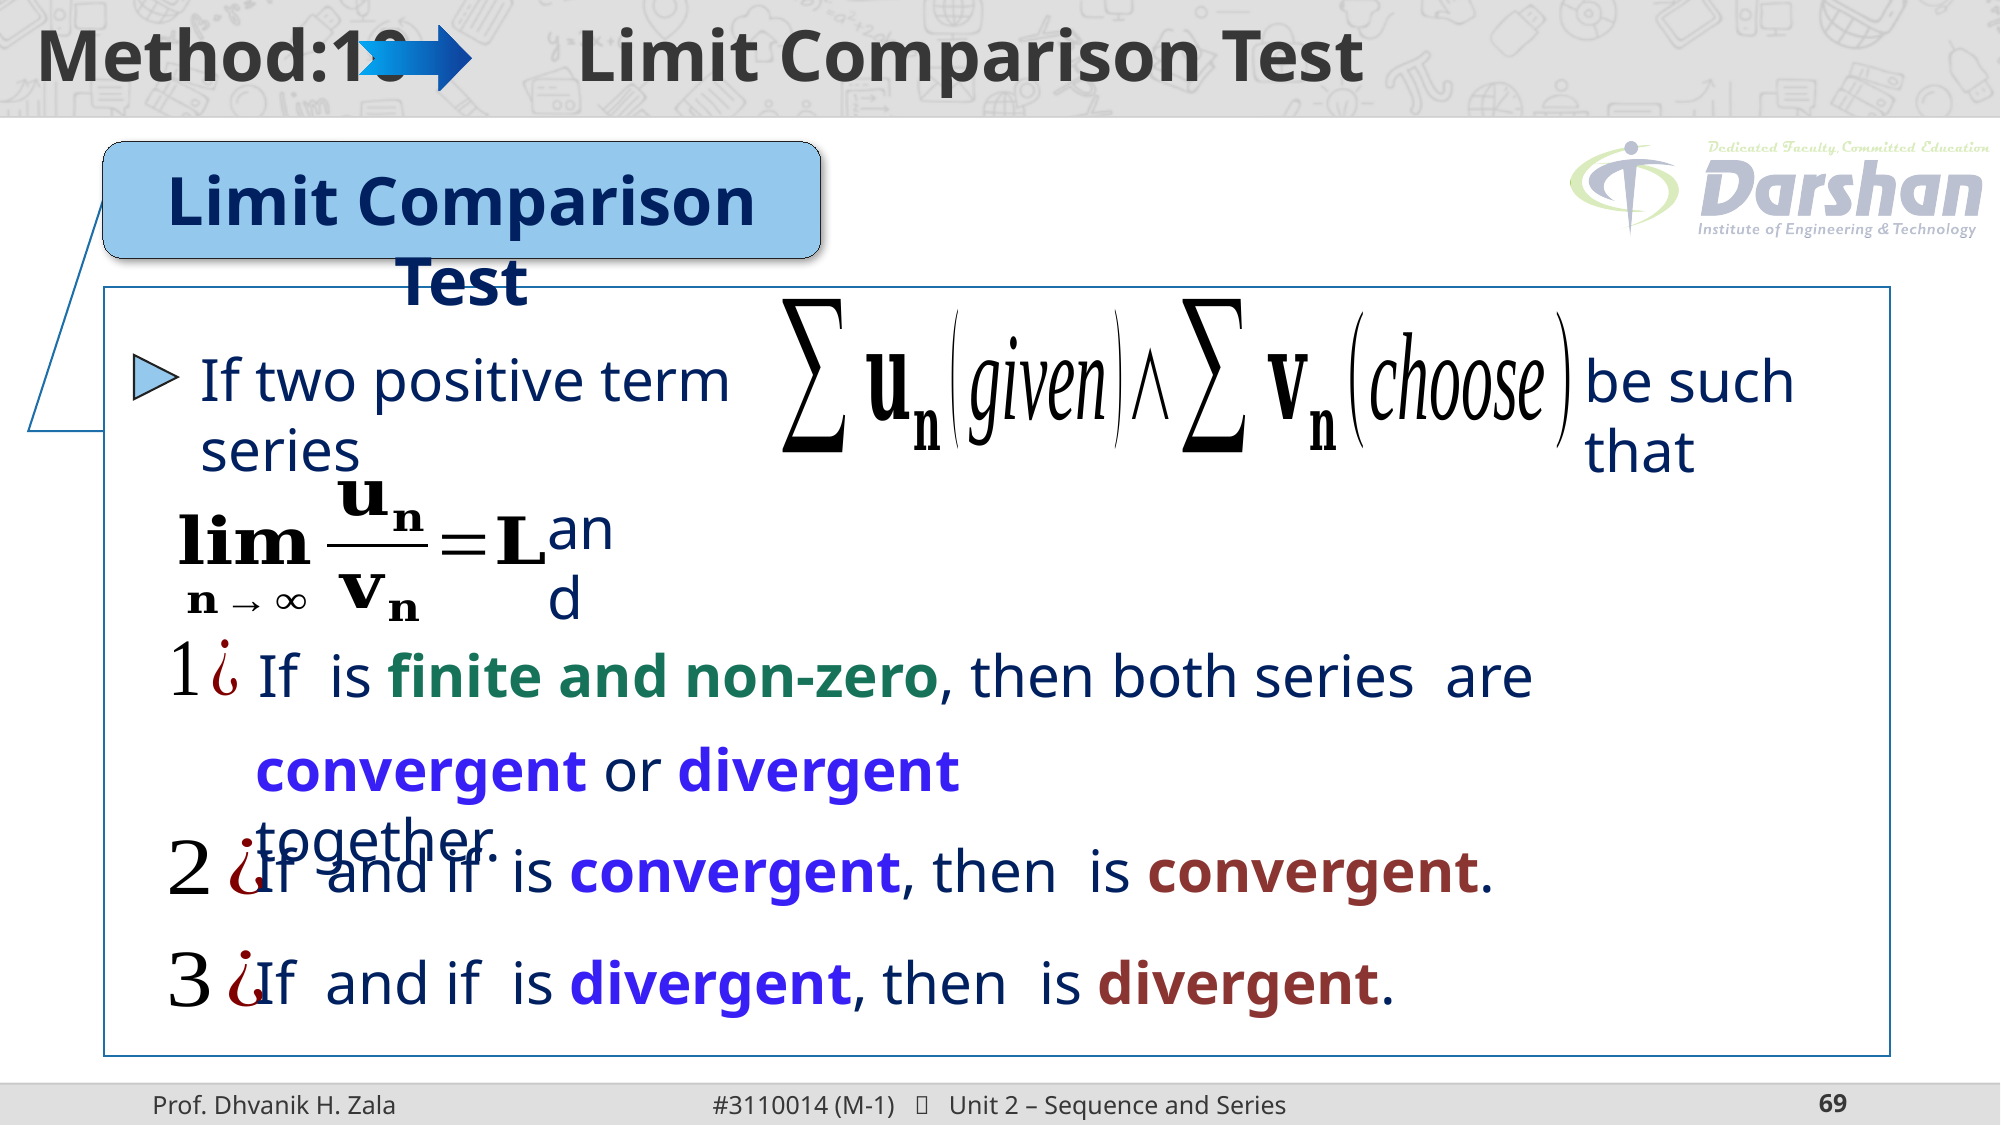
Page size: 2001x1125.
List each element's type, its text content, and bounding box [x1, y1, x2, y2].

text_box Therefore, by limit comparison test both the series are convergent or divergent [1570, 141, 1990, 238]
title Method:10 Limit Comparison Test [0, 0, 2000, 117]
text_box [26, 206, 1891, 1057]
text_box convergent or divergent together. [240, 725, 1063, 817]
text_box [102, 141, 821, 259]
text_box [177, 457, 658, 632]
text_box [133, 335, 847, 422]
text_box [359, 25, 473, 92]
text_box be such that [1569, 337, 1899, 428]
